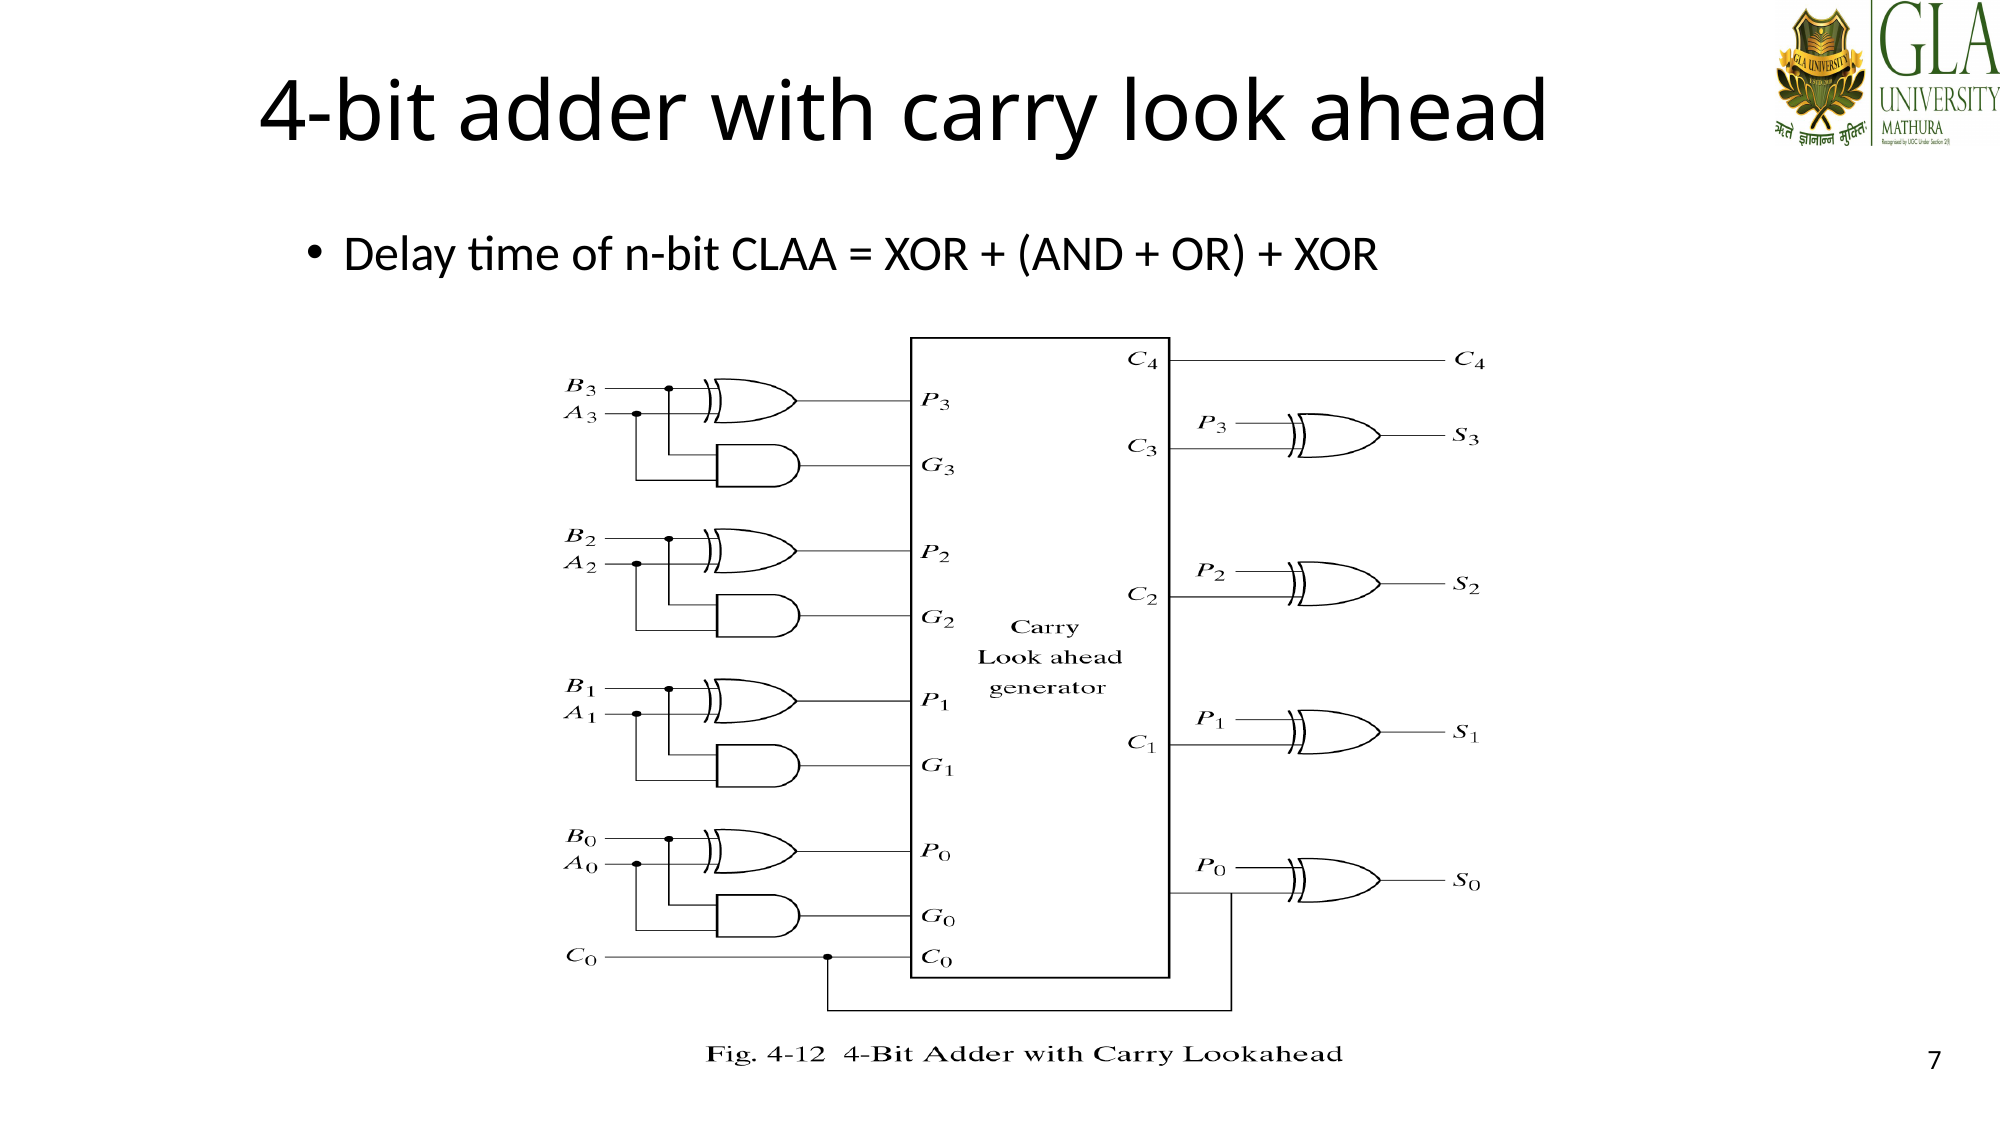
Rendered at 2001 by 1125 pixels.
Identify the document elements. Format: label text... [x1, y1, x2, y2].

picture [1774, 0, 2000, 146]
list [562, 337, 1485, 1066]
title 4-bit adder with carry look ahead [244, 31, 1949, 197]
list Delay time of n-bit CLAA = XOR + (AND + OR) + XOR [291, 220, 1719, 327]
slide_number 7 [1540, 1024, 1957, 1100]
